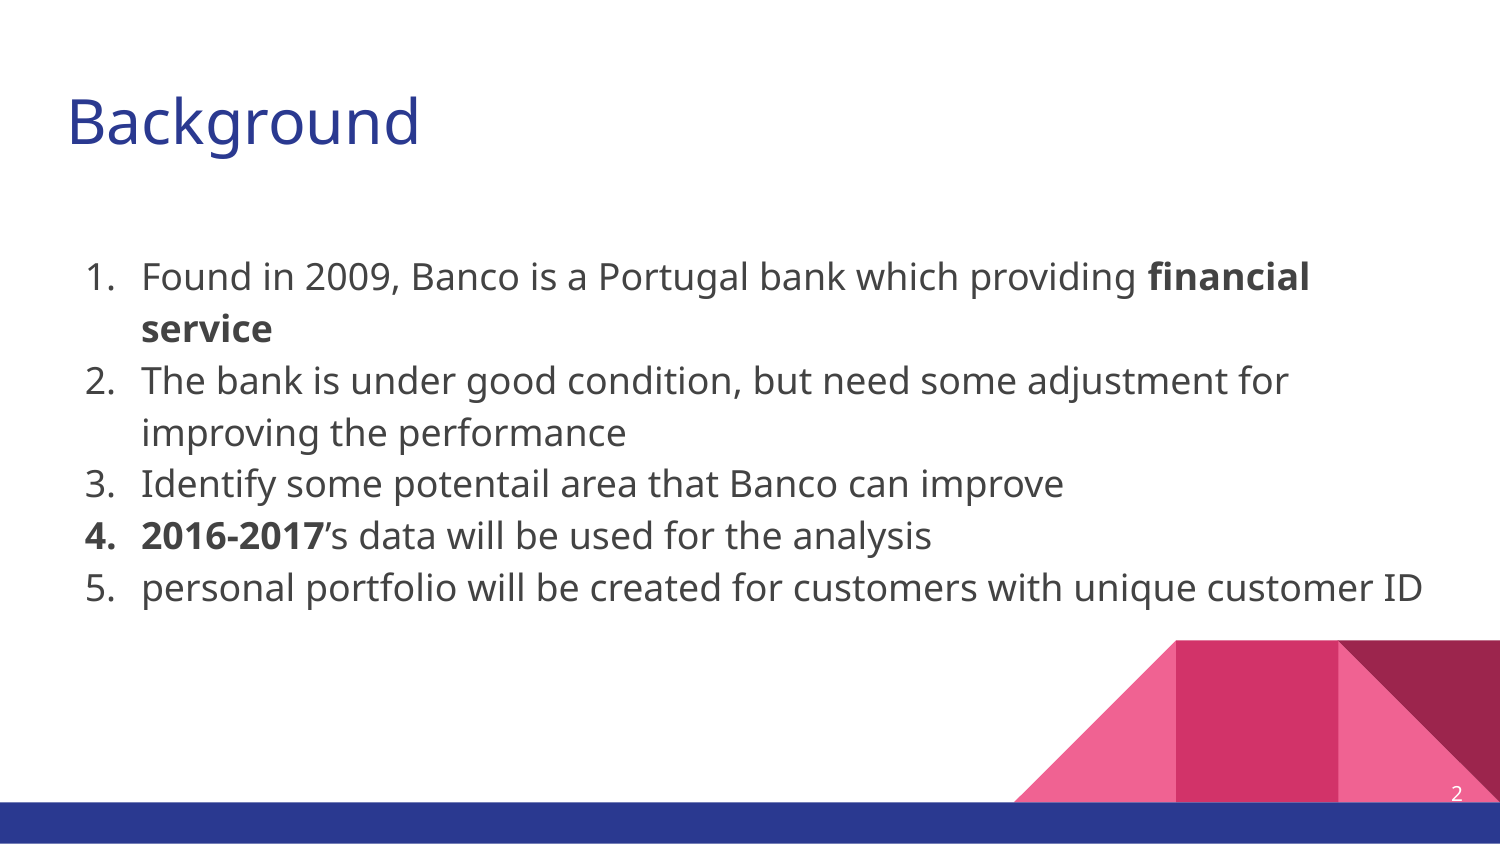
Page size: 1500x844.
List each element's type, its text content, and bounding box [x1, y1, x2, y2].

slide_number 2 [1387, 762, 1478, 828]
list Found in 2009, Banco is a Portugal bank which providing financial service The bank is under good condition, but need some adjustment for improving the performance Identify some potentail area that Banco can improve 2016-2017’s data will be used for the analysis personal portfolio will be created for customers with unique customer ID [51, 201, 1449, 750]
title Background [51, 67, 1449, 167]
